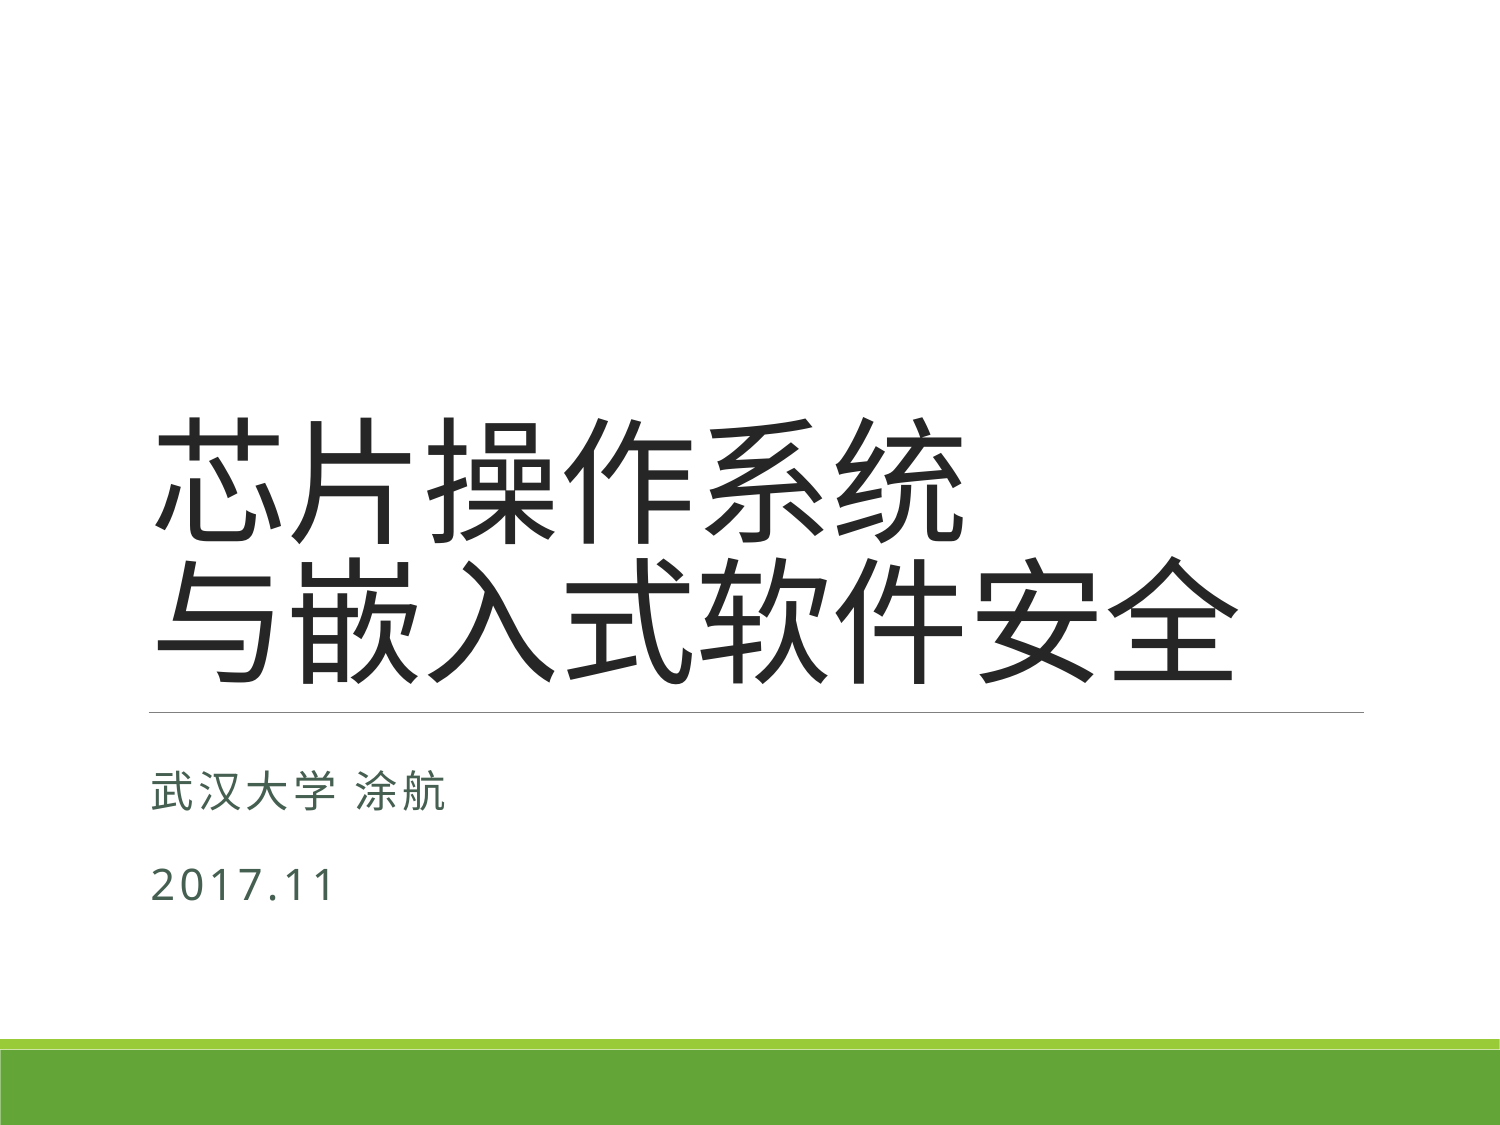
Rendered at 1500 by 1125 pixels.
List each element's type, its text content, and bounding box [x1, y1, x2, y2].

subtitle 武汉大学 涂航 2017.11 [135, 730, 1373, 919]
title 芯片操作系统 与嵌入式软件安全 [135, 124, 1373, 710]
